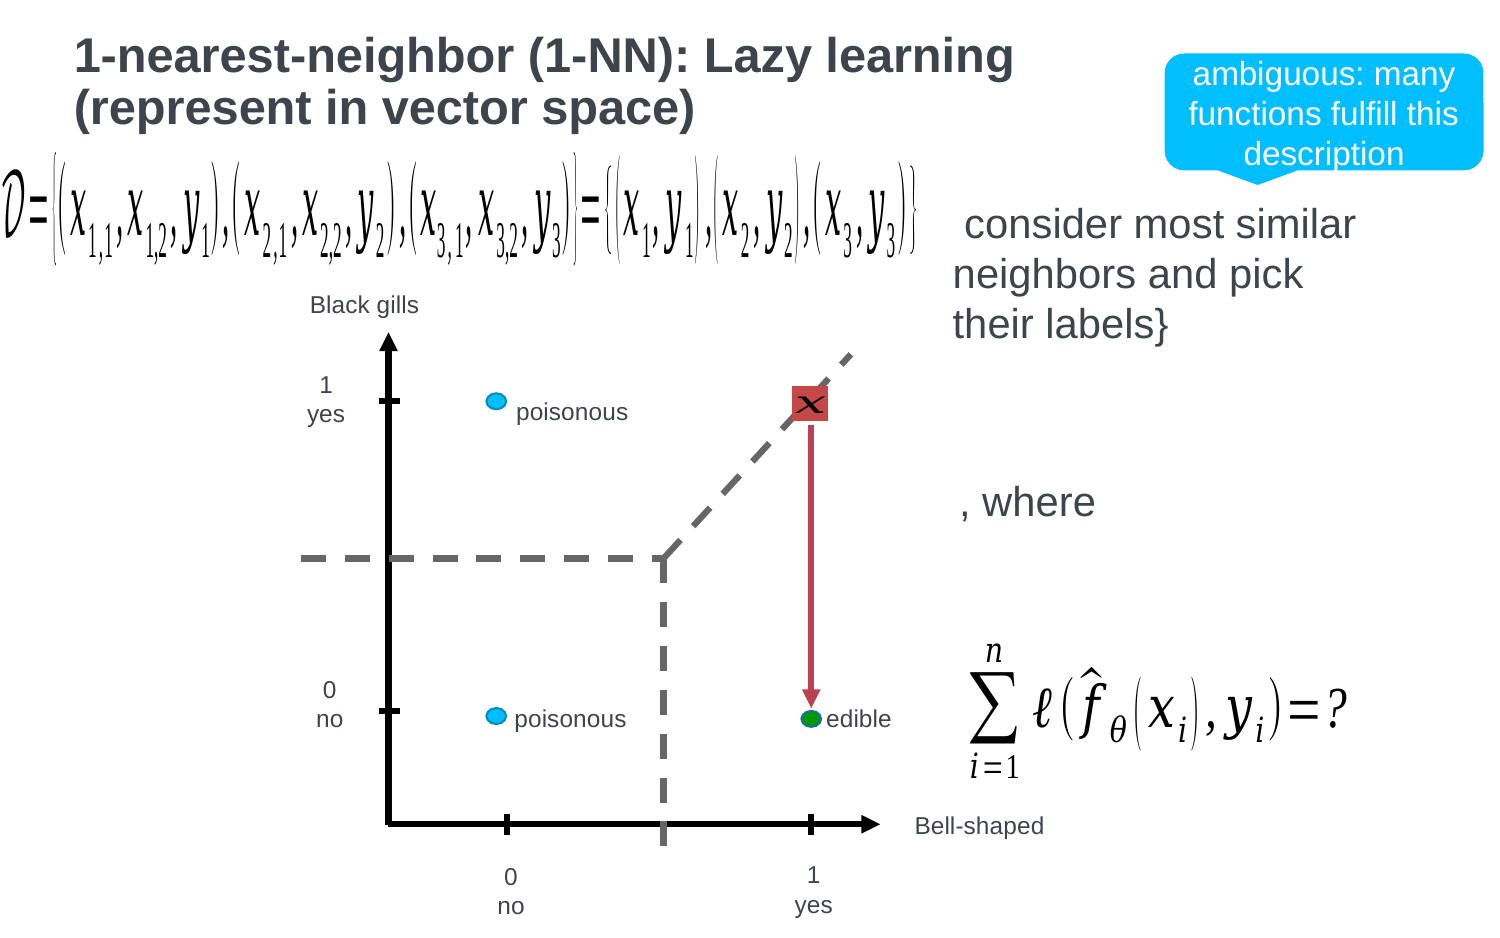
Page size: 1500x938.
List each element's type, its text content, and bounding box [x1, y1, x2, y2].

text_box [485, 392, 508, 411]
text_box 1 yes [284, 361, 369, 435]
text_box Bell-shaped [899, 803, 1097, 848]
text_box ambiguous: many functions fulfill this description [1163, 52, 1485, 187]
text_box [663, 354, 851, 559]
title 1-nearest-neighbor (1-NN): Lazy learning (represent in vector space) [73, 30, 1427, 125]
text_box 0 no [295, 666, 365, 740]
text_box Black gills [295, 282, 493, 327]
text_box [800, 709, 823, 728]
text_box 0 no [476, 853, 546, 927]
text_box [485, 707, 508, 726]
text_box 1 yes [761, 852, 866, 926]
